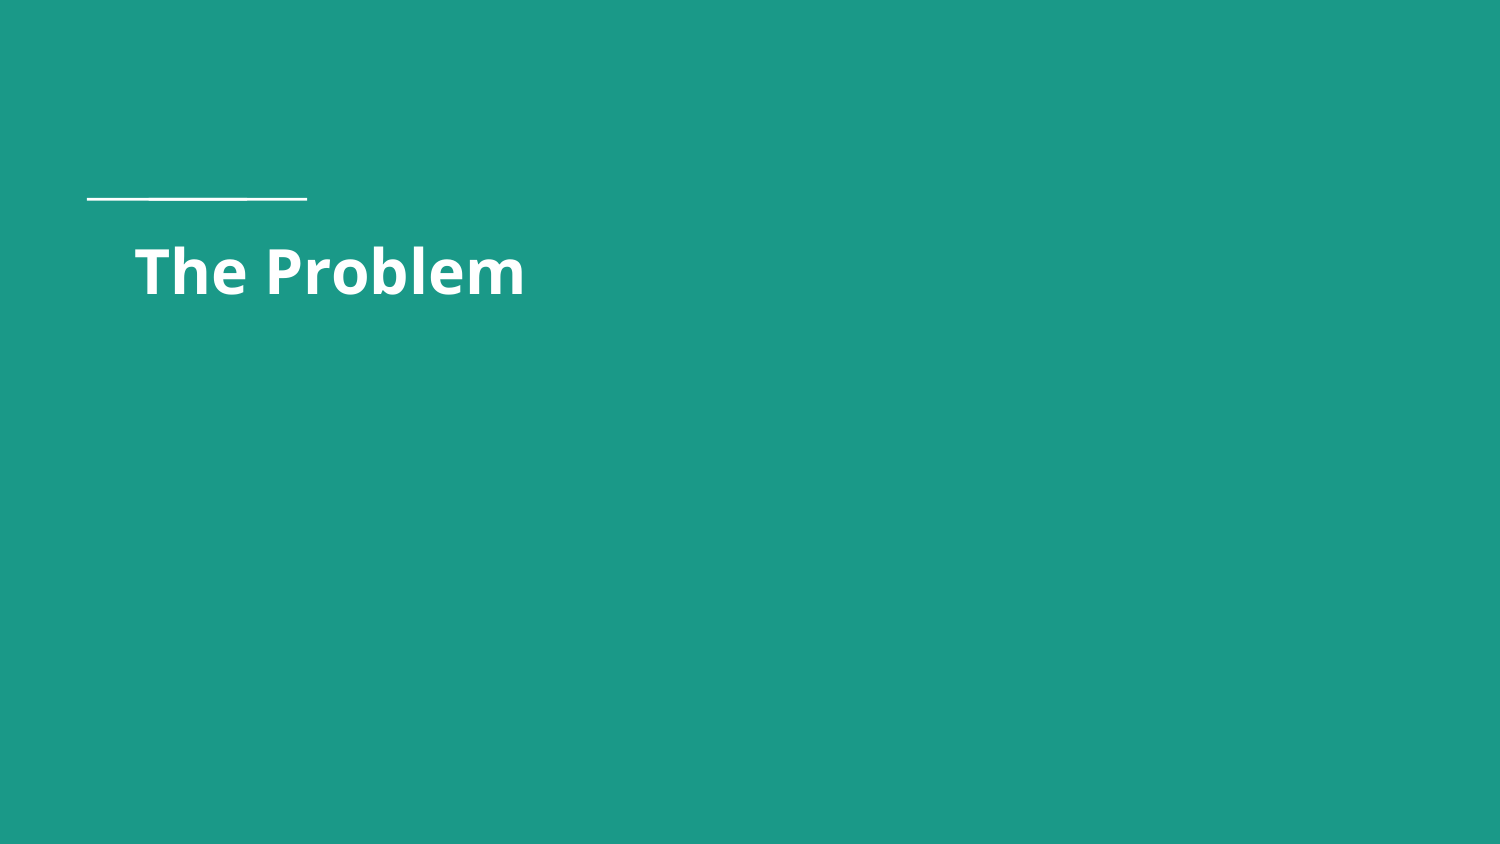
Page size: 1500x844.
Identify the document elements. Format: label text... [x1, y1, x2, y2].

title The Problem [119, 216, 1381, 466]
